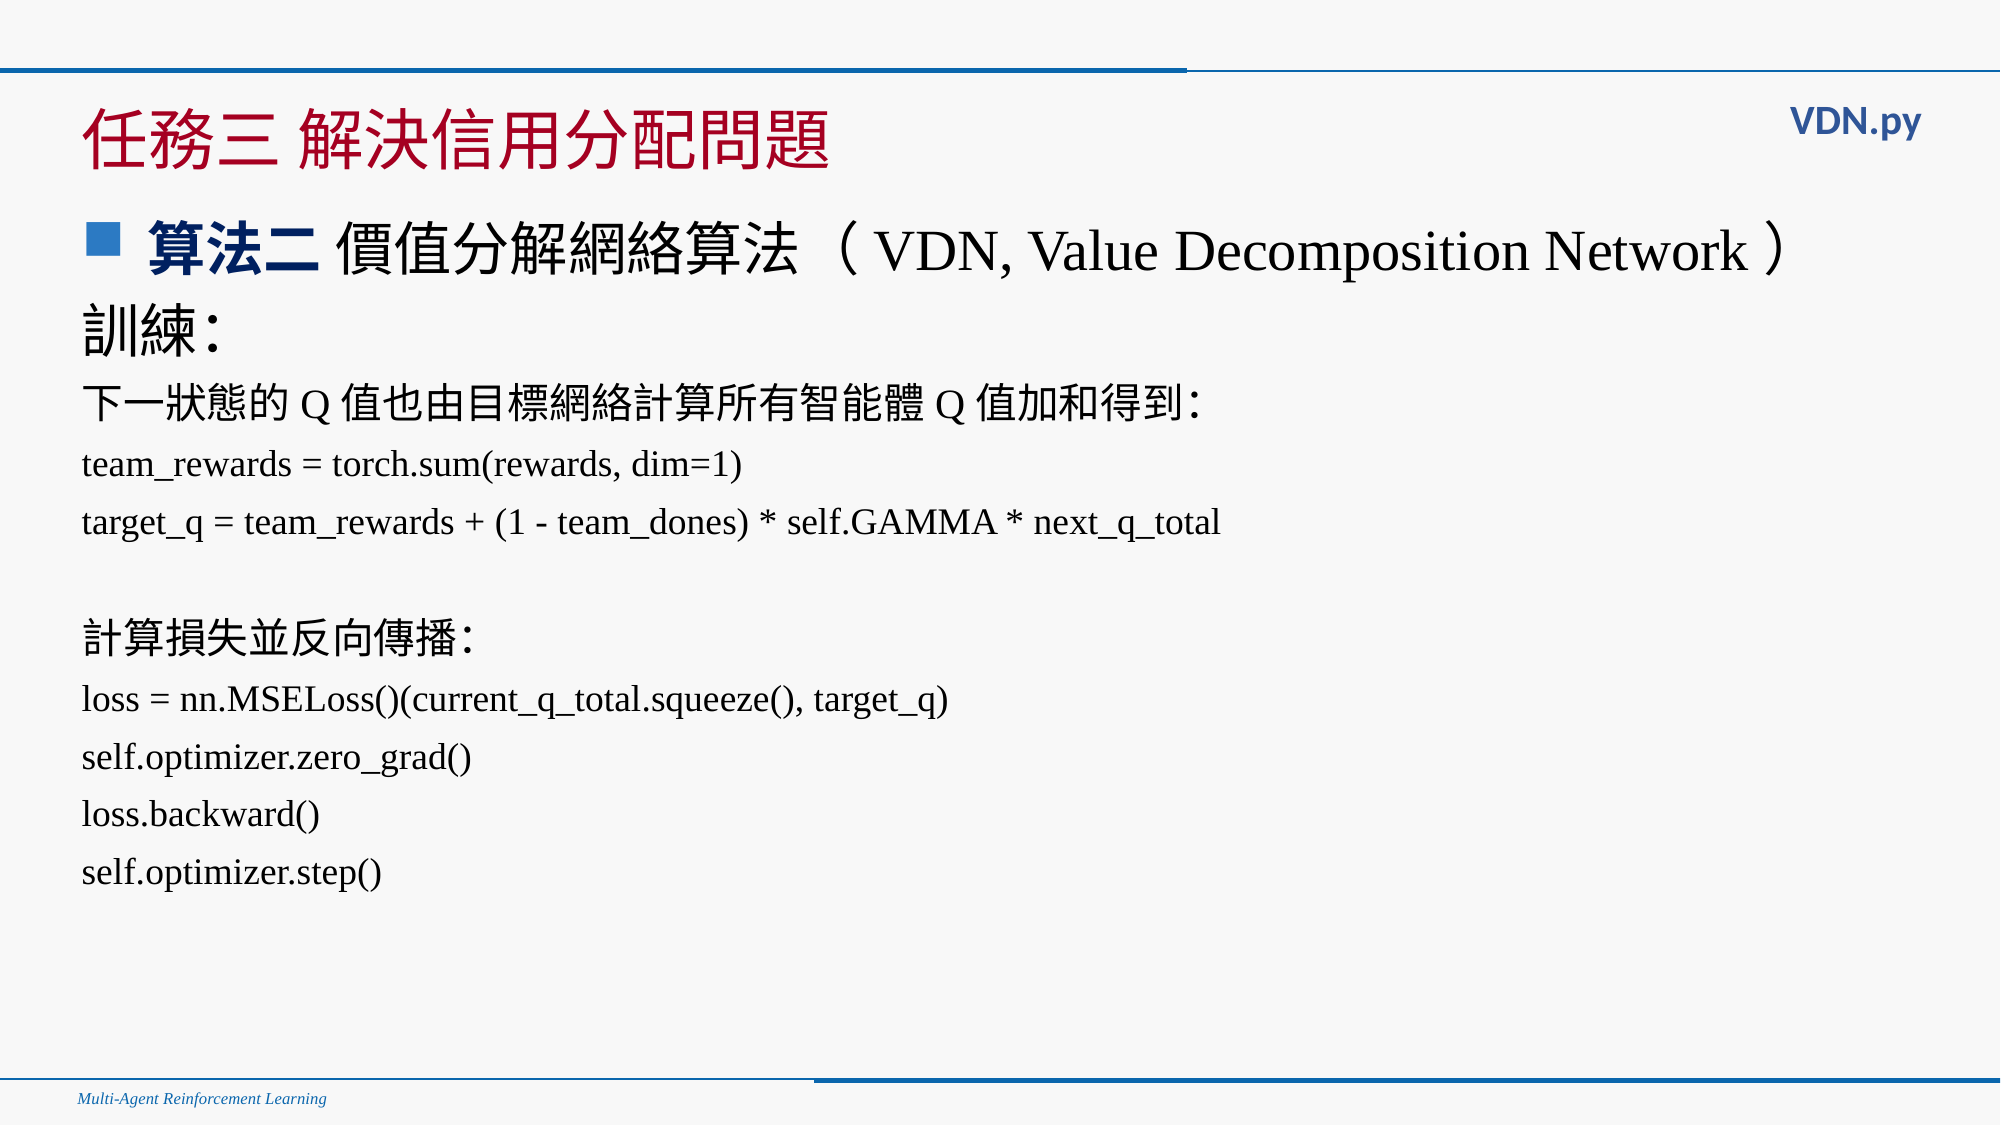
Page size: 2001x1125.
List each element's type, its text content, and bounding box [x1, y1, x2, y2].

list 算法二 價值分解網絡算法（VDN, Value Decomposition Network） 訓練： 下一狀態的Q值也由目標網絡計算所有智能體Q值加和得到： team_rewards = torch.sum(rewards, dim=1) target_q = team_rewards + (1 - team_dones) * self.GAMMA * next_q_total 計算損失並反向傳播： loss = nn.MSELoss()(current_q_total.squeeze(), target_q) self.optimizer.zero_grad() loss.backward() self.optimizer.step() [66, 204, 1931, 1051]
slide_number [1890, 1078, 1974, 1111]
list 任務三 解決信用分配問題 [66, 97, 1931, 178]
text_box VDN.py [1775, 85, 1984, 151]
